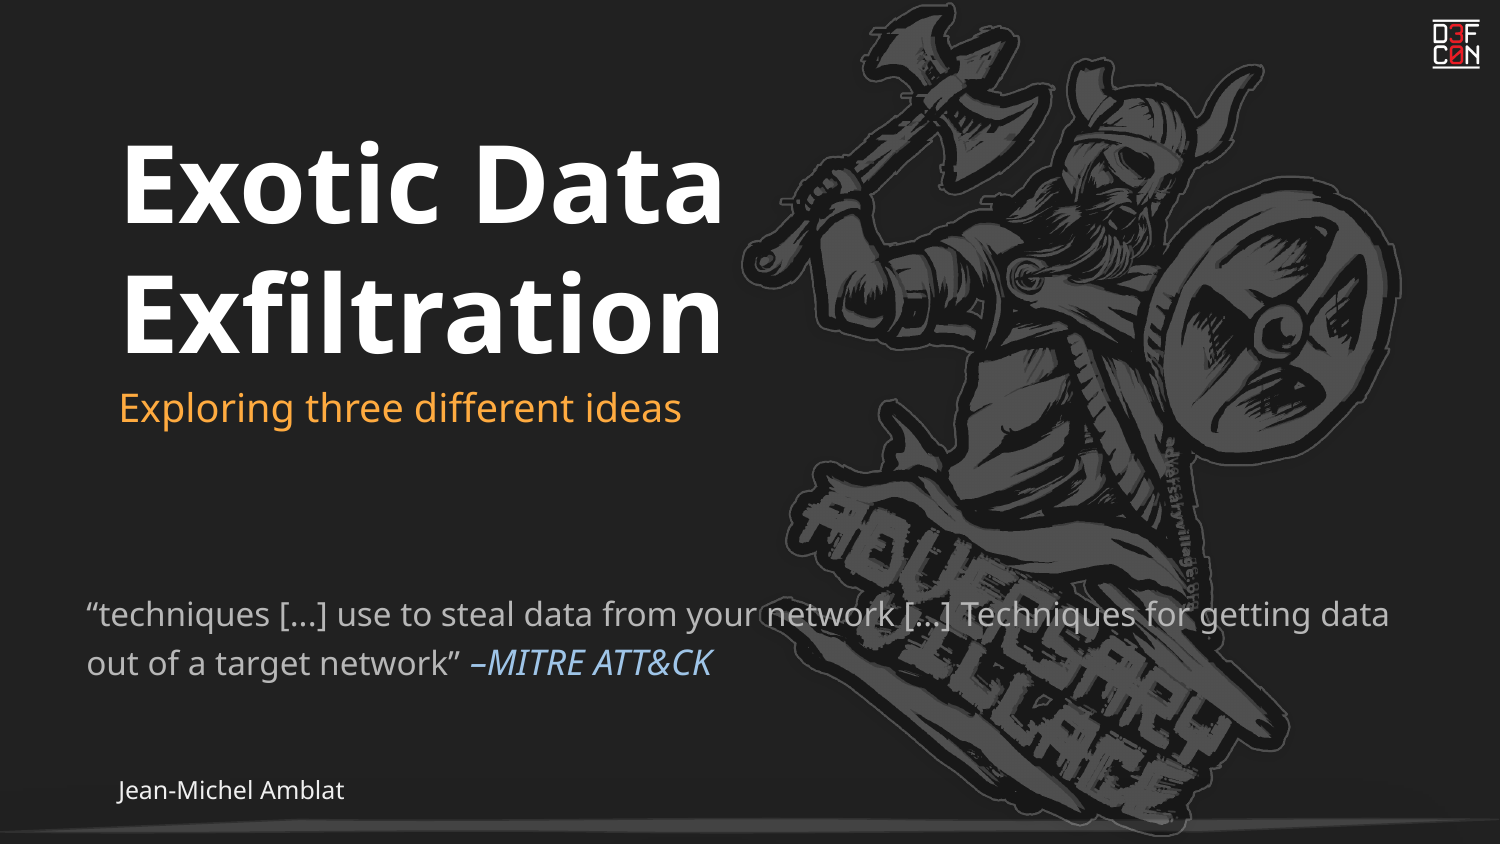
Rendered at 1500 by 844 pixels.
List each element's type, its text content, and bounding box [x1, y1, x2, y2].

text_box “techniques [...] use to steal data from your network […] Techniques for getting data out of a target network” –MITRE ATT&CK [71, 572, 637, 698]
picture [642, 0, 1500, 844]
text_box Exploring three different ideas [103, 368, 637, 446]
text_box Jean-Michel Amblat [103, 759, 547, 820]
title Exotic Data Exfiltration [103, 100, 637, 368]
